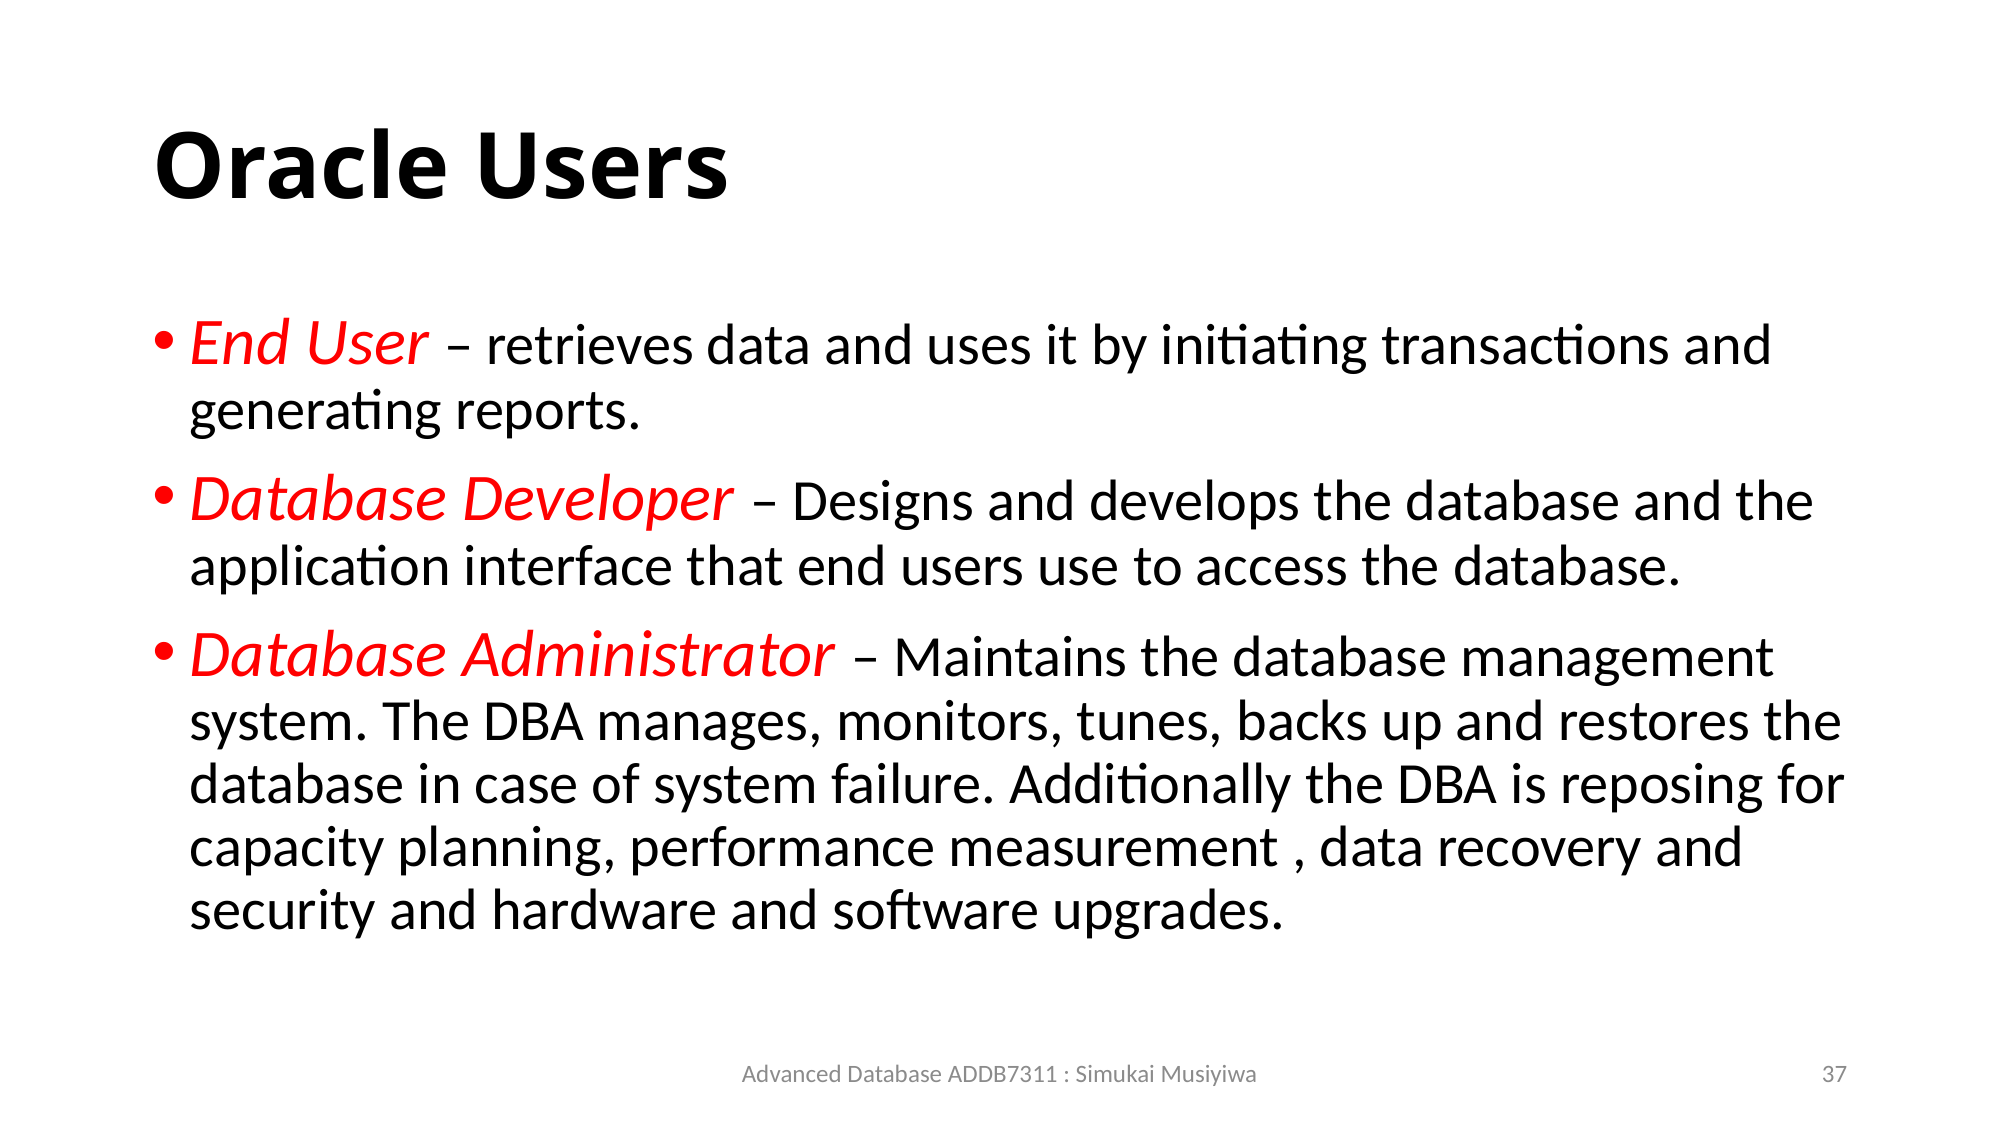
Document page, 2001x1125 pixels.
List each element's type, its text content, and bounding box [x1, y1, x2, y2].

title Oracle Users [137, 59, 1863, 278]
list End User – retrieves data and uses it by initiating transactions and generating reports. Database Developer – Designs and develops the database and the application interface that end users use to access the database. Database Administrator – Maintains the database management system. The DBA manages, monitors, tunes, backs up and restores the database in case of system failure. Additionally the DBA is reposing for capacity planning, performance measurement , data recovery and security and hardware and software upgrades. [137, 299, 1863, 1014]
slide_number 37 [1412, 1042, 1863, 1103]
footer Advanced Database ADDB7311 : Simukai Musiyiwa [662, 1042, 1338, 1103]
